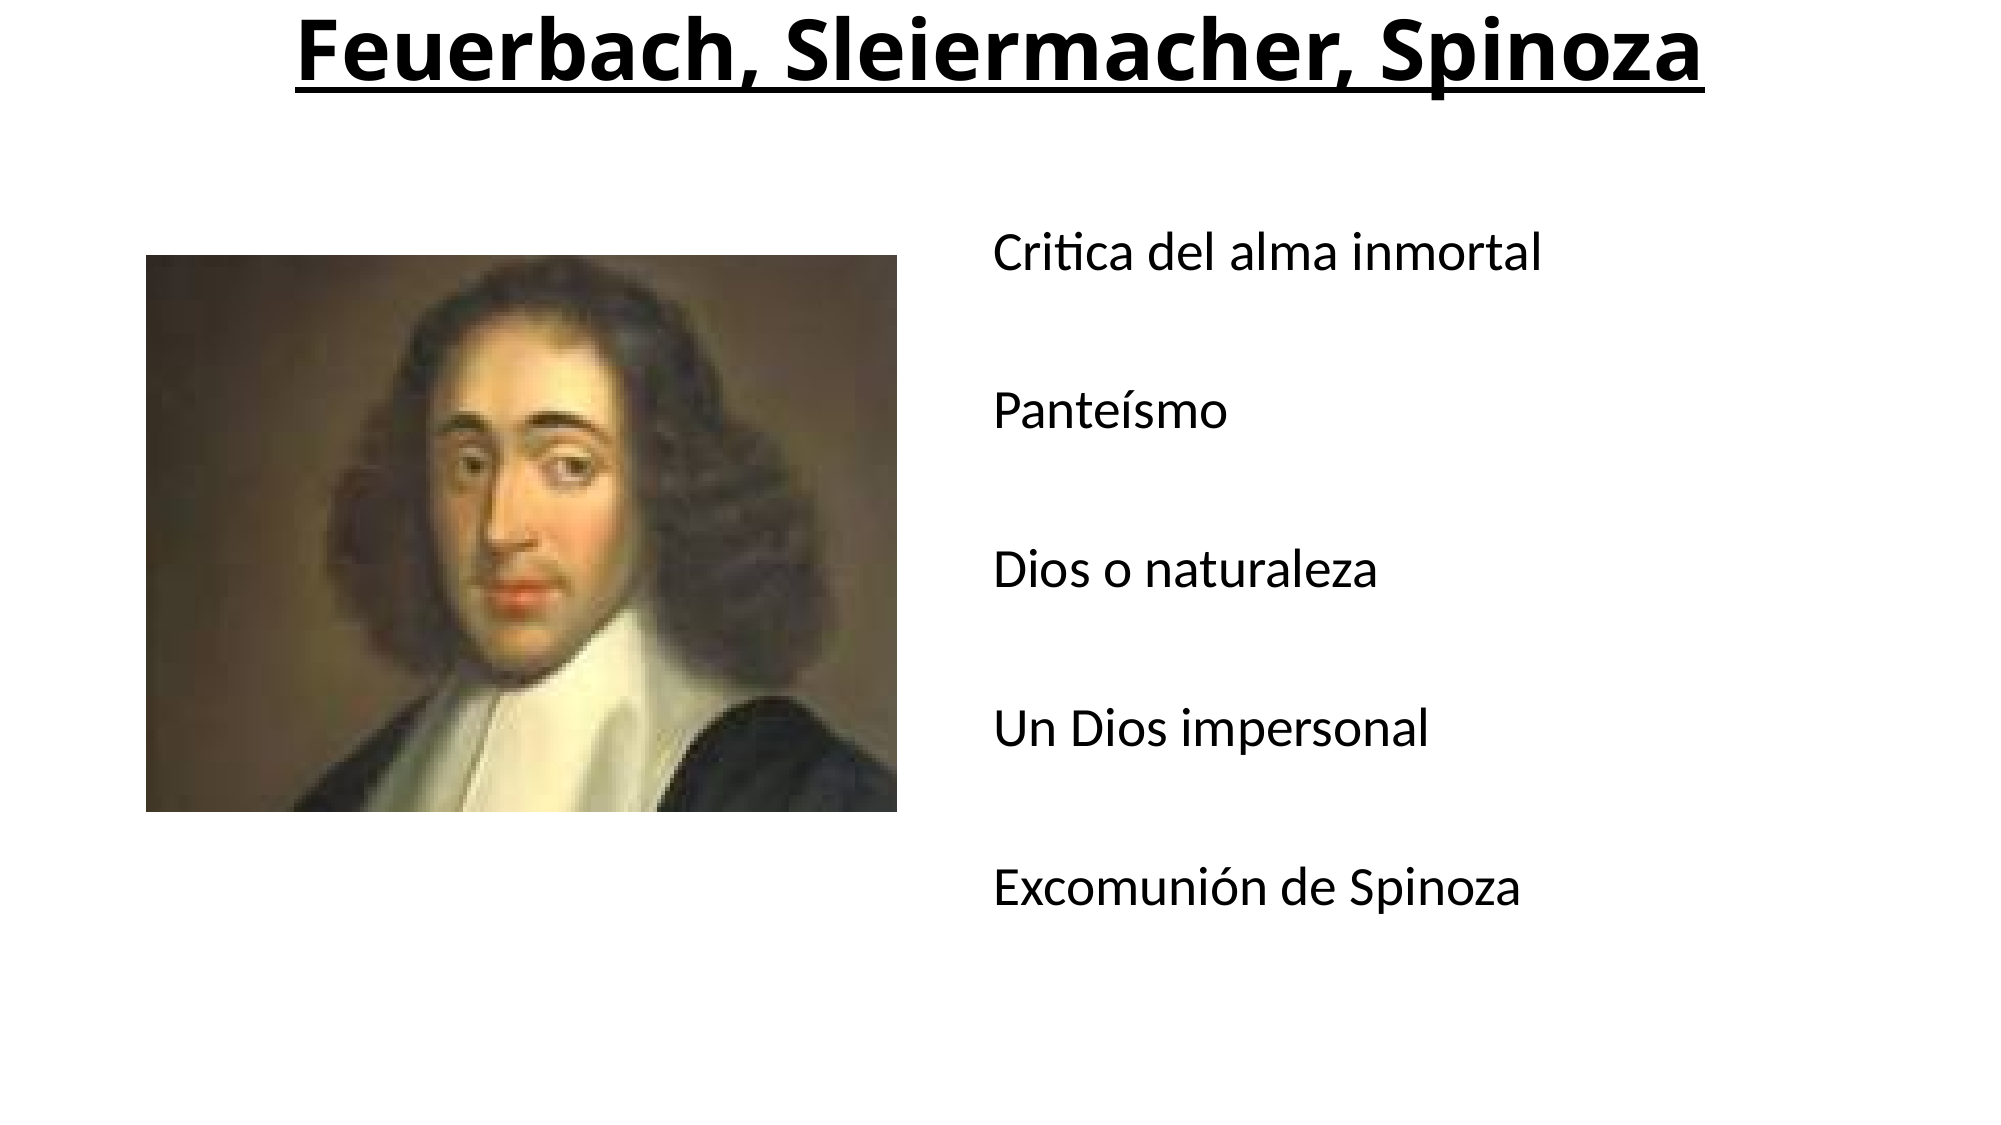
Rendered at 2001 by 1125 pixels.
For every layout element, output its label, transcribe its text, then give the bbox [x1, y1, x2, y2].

list Critica del alma inmortal Panteísmo Dios o naturaleza Un Dios impersonal Excomunión de Spinoza [978, 214, 1896, 929]
title Feuerbach, Sleiermacher, Spinoza [0, 0, 2000, 107]
picture [146, 255, 897, 812]
